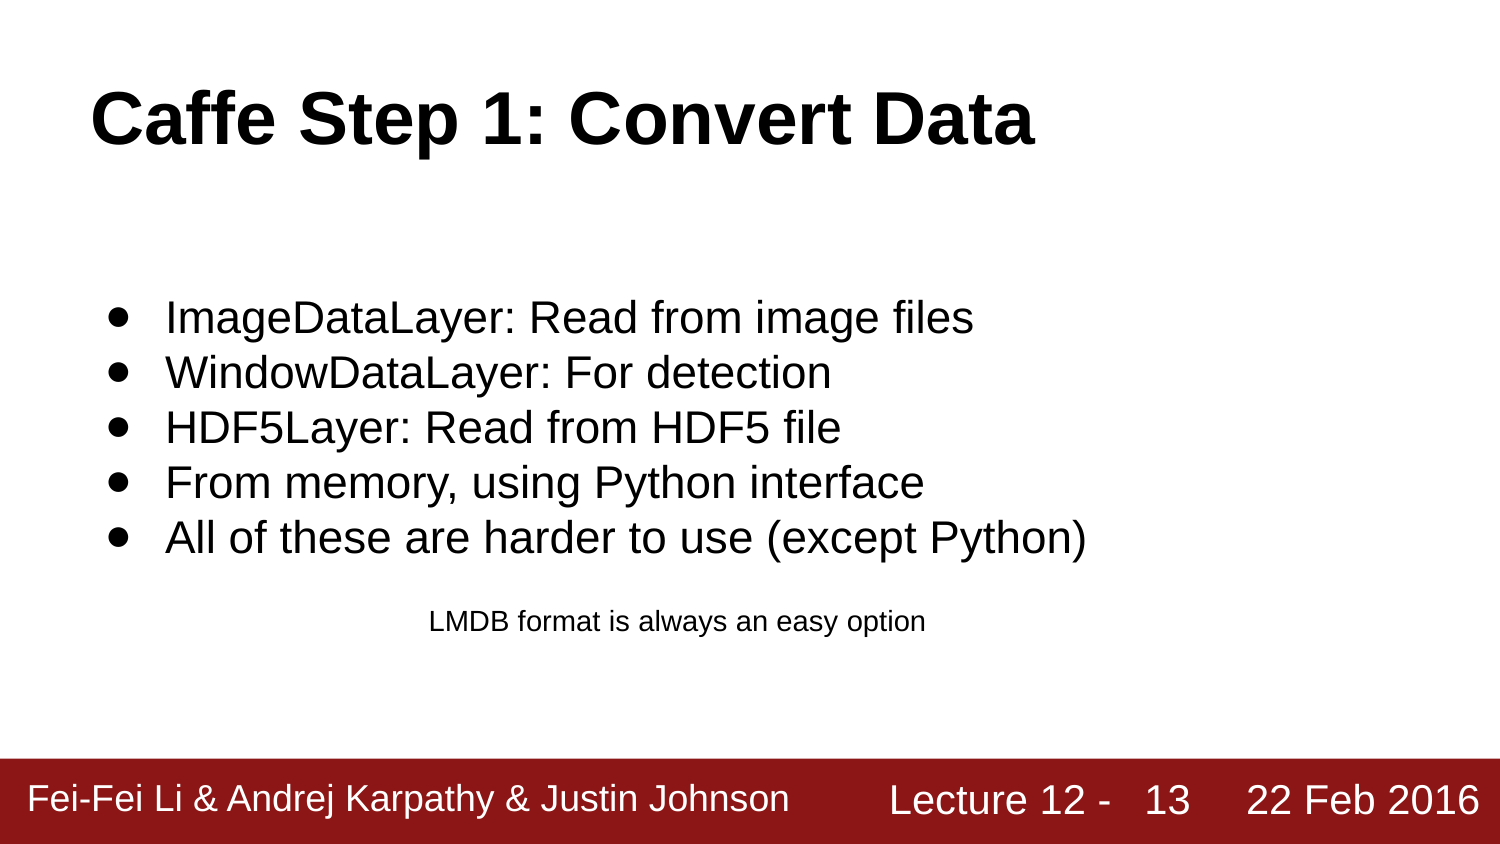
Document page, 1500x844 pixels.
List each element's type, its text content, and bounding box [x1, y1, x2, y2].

text_box Caffe Step 1: Convert Data [74, 33, 1425, 175]
slide_number 13 [1067, 765, 1206, 830]
text_box ImageDataLayer: Read from image files WindowDataLayer: For detection HDF5Layer: Read from HDF5 file From memory, using Python interface All of these are harder to use (except Python) [74, 237, 1299, 661]
text_box LMDB format is always an easy option [413, 594, 989, 645]
